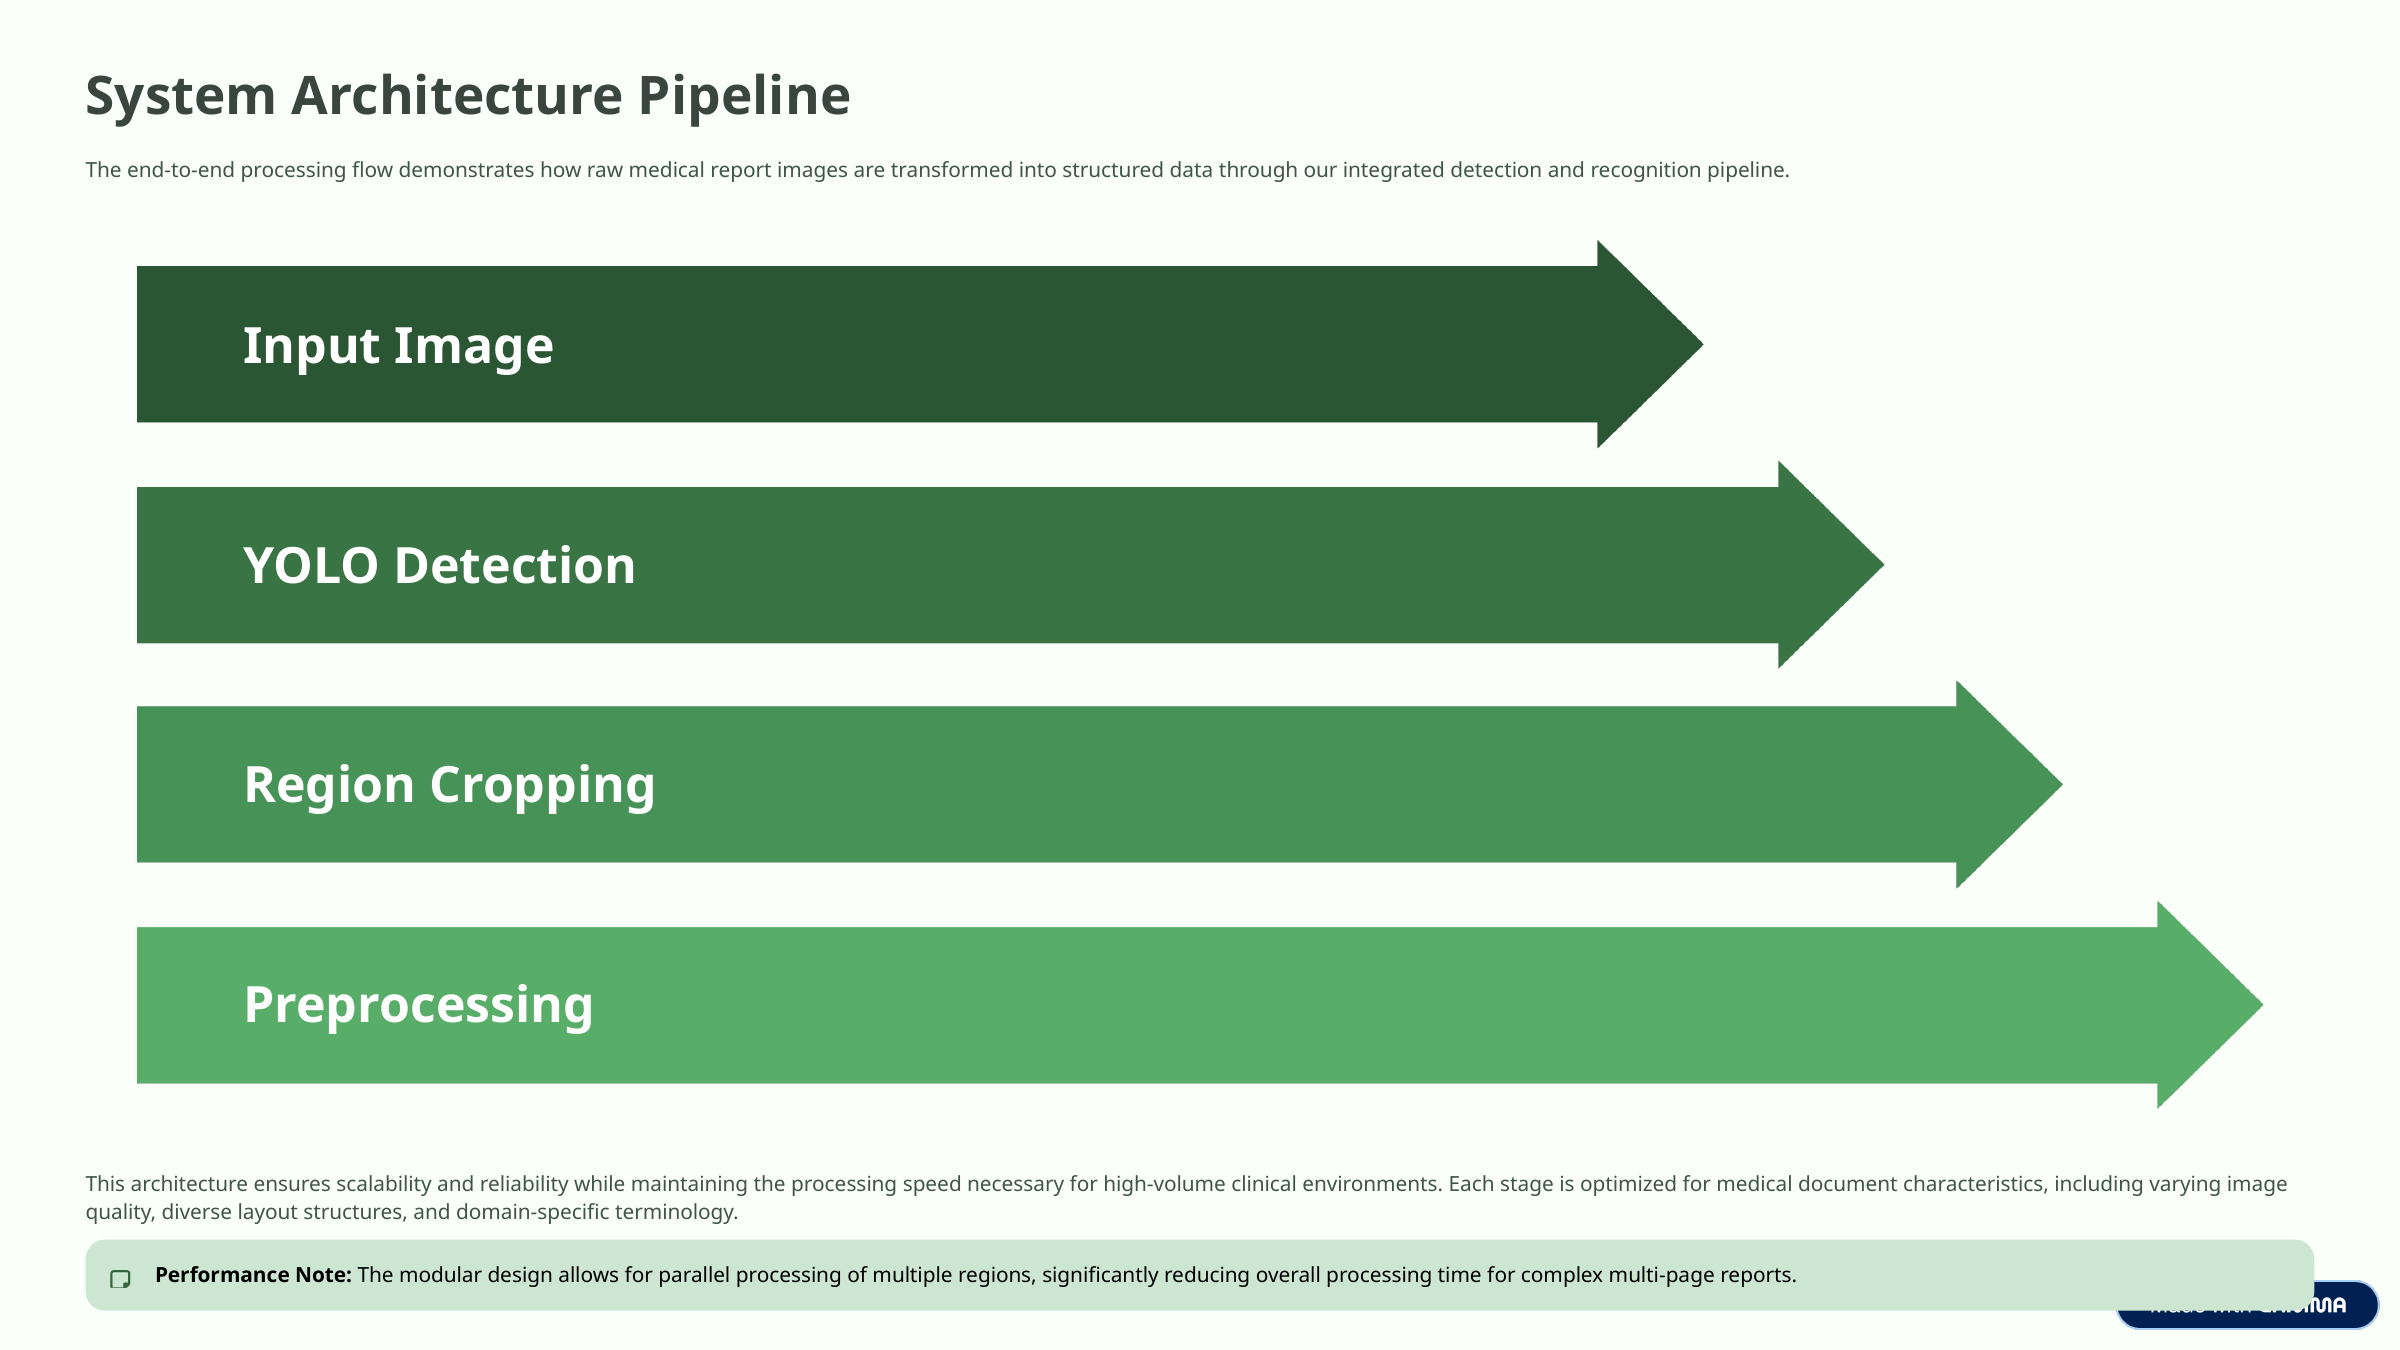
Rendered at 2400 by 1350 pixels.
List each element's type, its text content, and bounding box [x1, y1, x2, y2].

text_box System Architecture Pipeline [85, 58, 882, 126]
picture [94, 197, 2306, 1152]
text_box Performance Note: The modular design allows for parallel processing of multiple regions, significantly reducing overall processing time for complex multi-page reports. [155, 1258, 2293, 1288]
picture [106, 1266, 134, 1288]
picture [2106, 1271, 2389, 1339]
text_box This architecture ensures scalability and reliability while maintaining the processing speed necessary for high-volume clinical environments. Each stage is optimized for medical document characteristics, including varying image quality, diverse layout structures, and domain-specific terminology. [85, 1167, 2315, 1224]
text_box [85, 1239, 2315, 1311]
text_box The end-to-end processing flow demonstrates how raw medical report images are transformed into structured data through our integrated detection and recognition pipeline. [85, 153, 2315, 183]
